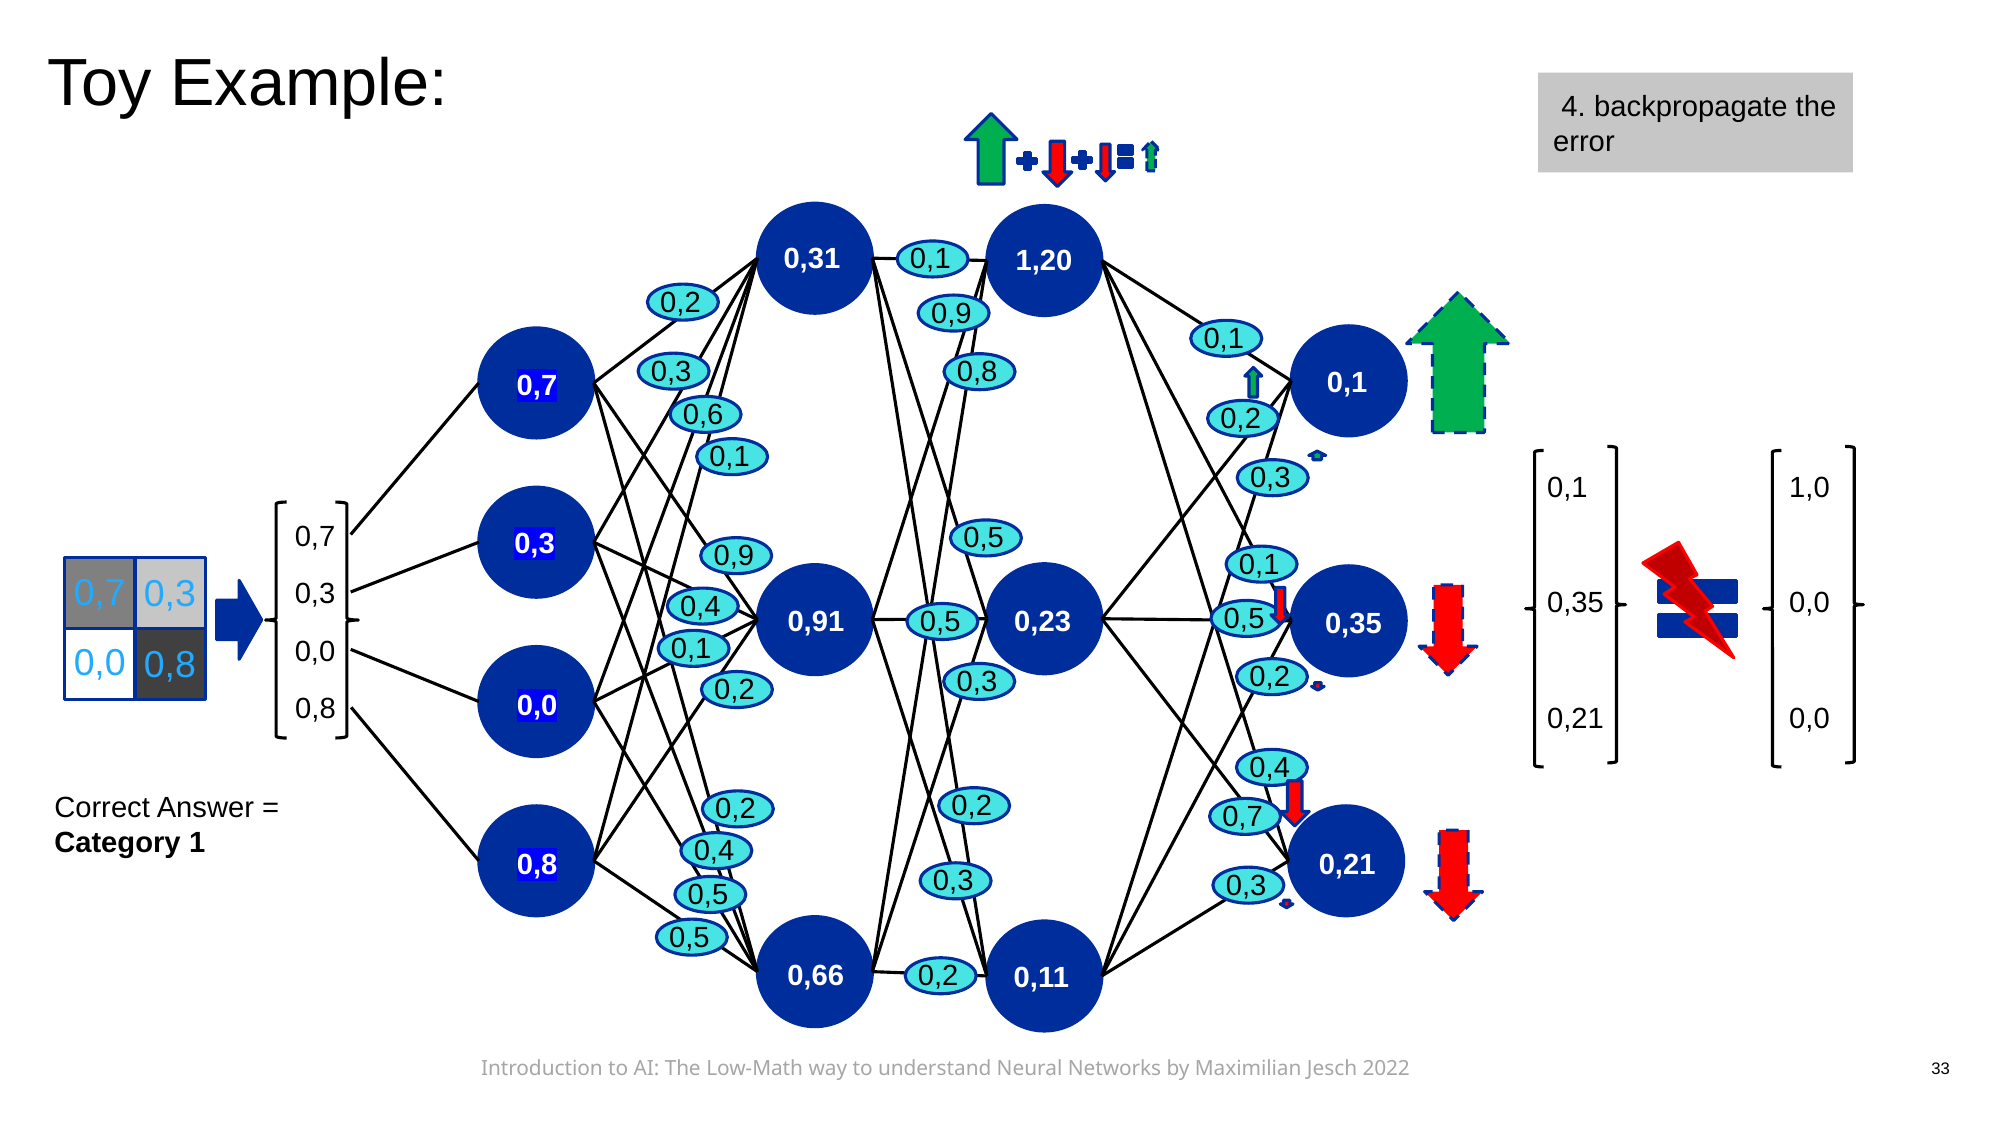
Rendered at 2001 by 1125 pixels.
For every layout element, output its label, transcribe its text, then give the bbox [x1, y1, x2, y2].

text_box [903, 977, 979, 1007]
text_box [988, 503, 1024, 569]
text_box [755, 224, 875, 316]
text_box [756, 914, 874, 1029]
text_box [350, 707, 480, 861]
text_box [1292, 733, 1312, 829]
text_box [593, 382, 758, 972]
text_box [1140, 139, 1160, 173]
text_box 0,9 [764, 521, 770, 587]
text_box 0,2 [764, 655, 771, 721]
text_box [482, 644, 586, 759]
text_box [772, 941, 860, 1007]
text_box [770, 546, 774, 565]
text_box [1417, 582, 1478, 677]
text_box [350, 541, 480, 593]
text_box 0,7 [279, 502, 335, 559]
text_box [1094, 142, 1117, 183]
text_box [1303, 830, 1391, 895]
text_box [39, 773, 341, 874]
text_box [1000, 225, 1088, 291]
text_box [988, 771, 1012, 837]
text_box [771, 680, 775, 699]
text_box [772, 586, 860, 652]
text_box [1101, 260, 1289, 379]
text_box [988, 586, 1087, 713]
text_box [499, 509, 571, 575]
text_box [988, 304, 992, 322]
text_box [1524, 445, 1627, 768]
text_box [995, 561, 1094, 676]
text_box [1292, 642, 1310, 708]
text_box 0,2 [764, 774, 772, 840]
text_box [264, 501, 287, 739]
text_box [1071, 149, 1094, 171]
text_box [1310, 589, 1398, 655]
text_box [1292, 443, 1328, 509]
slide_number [1550, 1050, 1950, 1087]
text_box [482, 485, 586, 600]
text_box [998, 942, 1085, 1008]
text_box 0,8 [280, 674, 345, 740]
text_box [1292, 529, 1300, 595]
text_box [1040, 139, 1074, 189]
text_box [772, 800, 776, 818]
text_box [1309, 680, 1327, 692]
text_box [501, 830, 573, 896]
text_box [47, 47, 1039, 290]
text_box [1296, 323, 1409, 438]
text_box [350, 382, 480, 536]
text_box 0,0 [279, 616, 335, 682]
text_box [1101, 380, 1292, 977]
text_box [216, 578, 264, 662]
text_box [985, 918, 1104, 1034]
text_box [872, 257, 988, 977]
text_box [1117, 143, 1134, 169]
text_box 0,3 [279, 559, 335, 616]
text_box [58, 552, 212, 702]
text_box [1296, 563, 1409, 678]
text_box [766, 447, 770, 466]
text_box [1296, 803, 1406, 918]
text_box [988, 337, 1018, 403]
text_box [335, 501, 360, 739]
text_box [466, 1047, 1491, 1088]
text_box [764, 562, 866, 677]
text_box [350, 649, 480, 702]
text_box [1538, 72, 1853, 173]
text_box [1762, 445, 1865, 768]
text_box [1422, 828, 1483, 922]
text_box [1311, 348, 1383, 414]
text_box [985, 203, 1104, 318]
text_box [1406, 289, 1511, 435]
text_box [477, 803, 586, 918]
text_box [593, 257, 758, 382]
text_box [988, 846, 994, 912]
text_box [501, 351, 573, 417]
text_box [501, 671, 573, 737]
text_box [476, 325, 586, 441]
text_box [1640, 540, 1739, 660]
